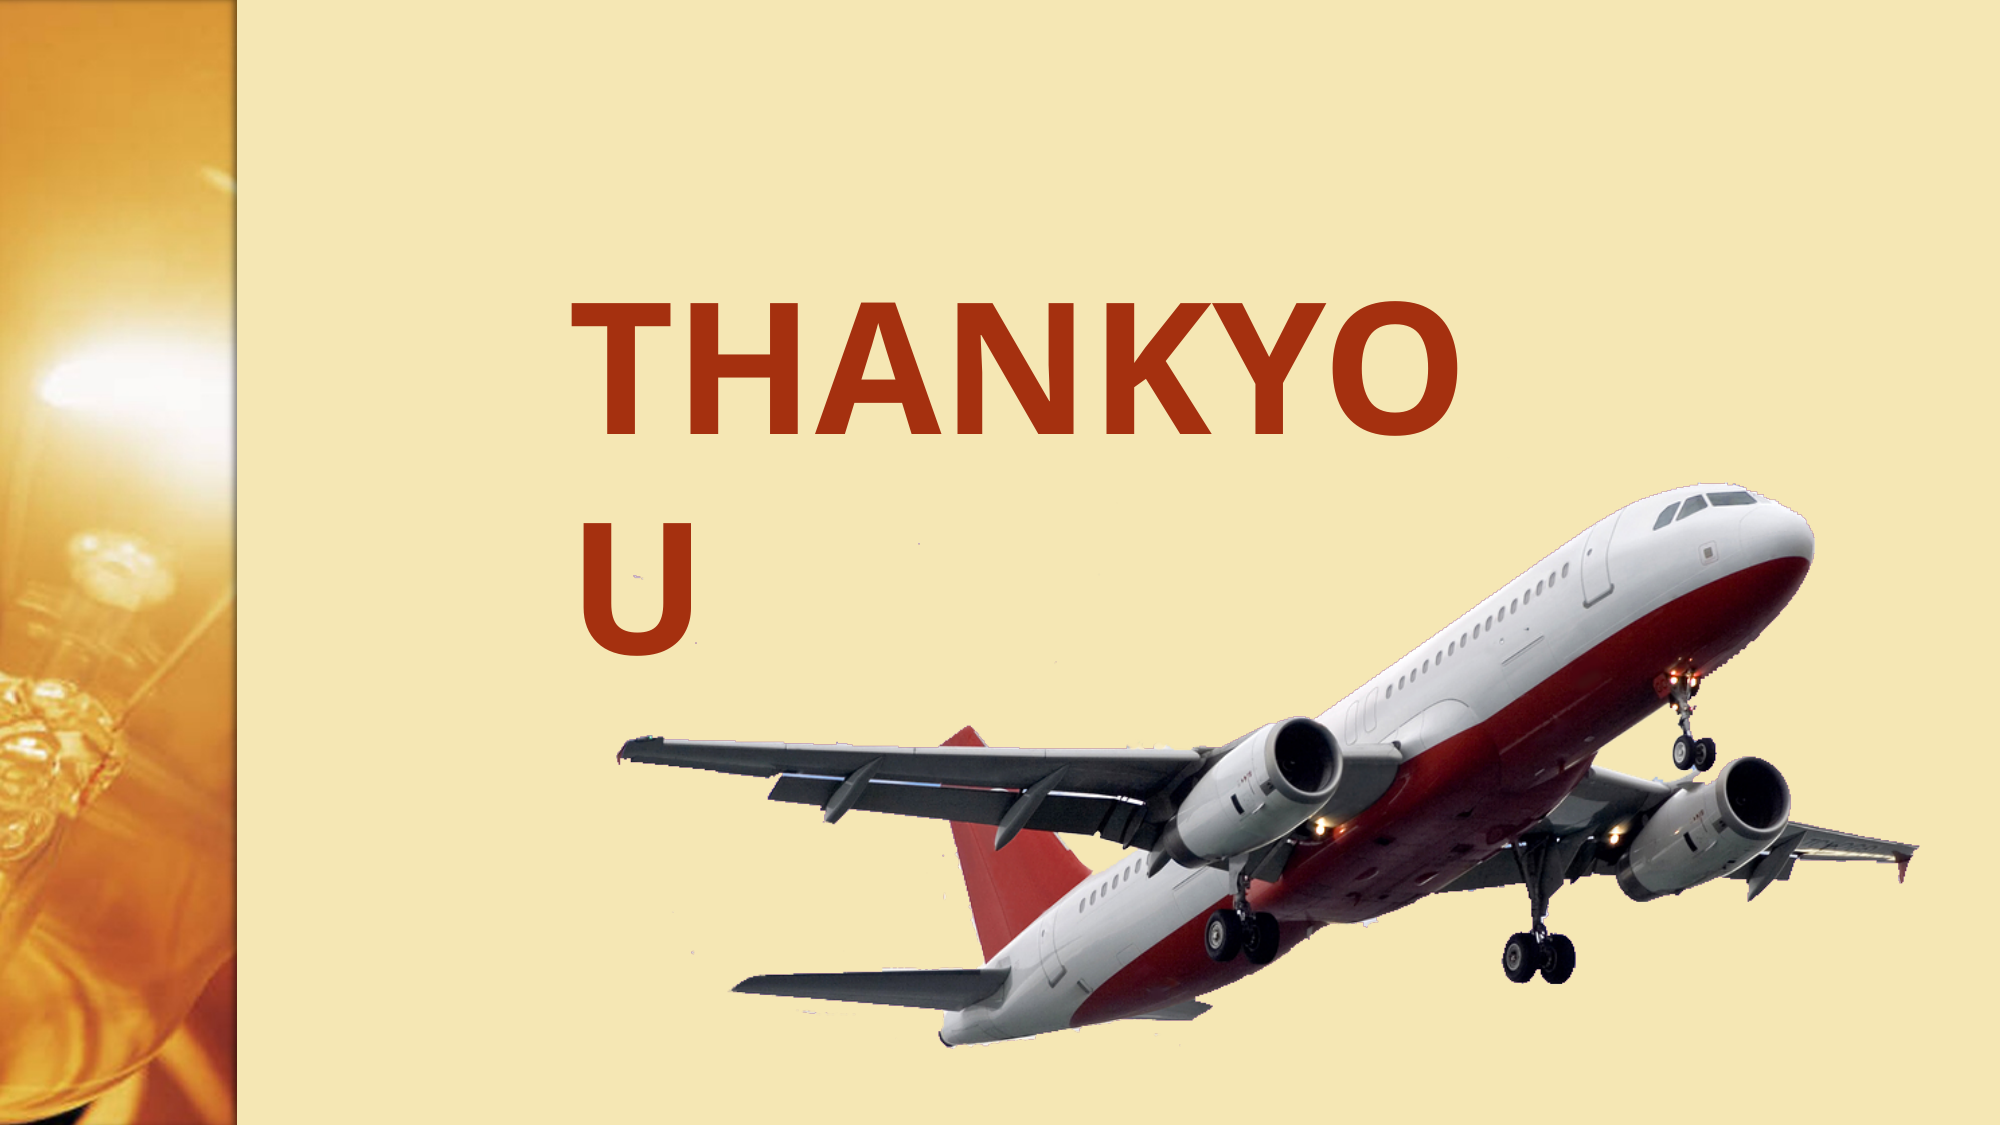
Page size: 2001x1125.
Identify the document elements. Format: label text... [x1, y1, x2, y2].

picture [596, 457, 1932, 1069]
picture [0, 0, 237, 1125]
title THANKYOU [554, 377, 1559, 565]
